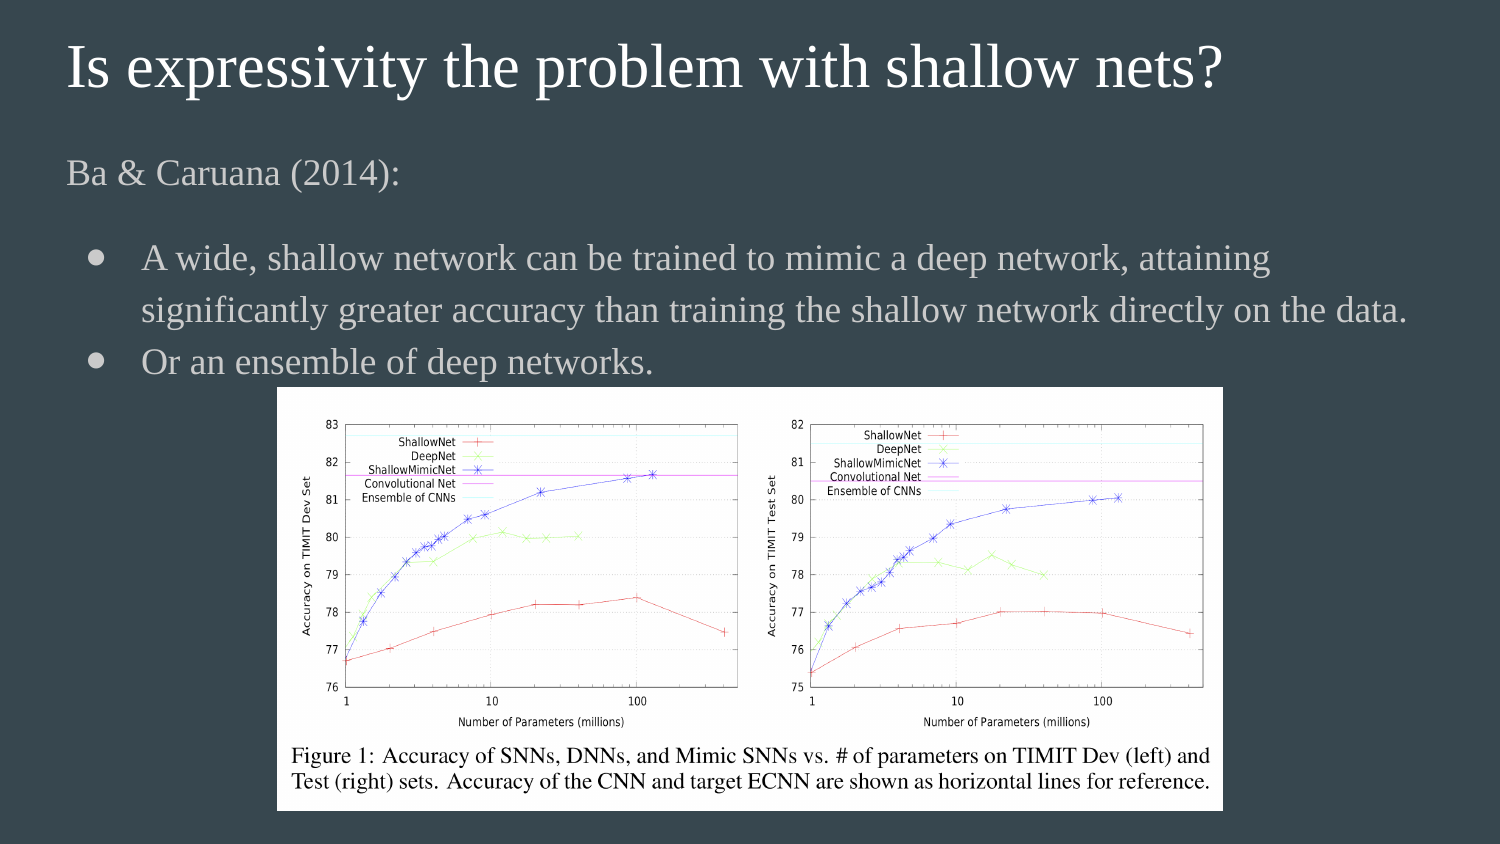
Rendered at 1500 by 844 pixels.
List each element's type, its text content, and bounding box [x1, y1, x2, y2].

title Is expressivity the problem with shallow nets? [51, 10, 1449, 105]
picture [277, 387, 1223, 811]
list Ba & Caruana (2014): A wide, shallow network can be trained to mimic a deep network, attaining significantly greater accuracy than training the shallow network directly on the data. Or an ensemble of deep networks. [51, 126, 1449, 687]
